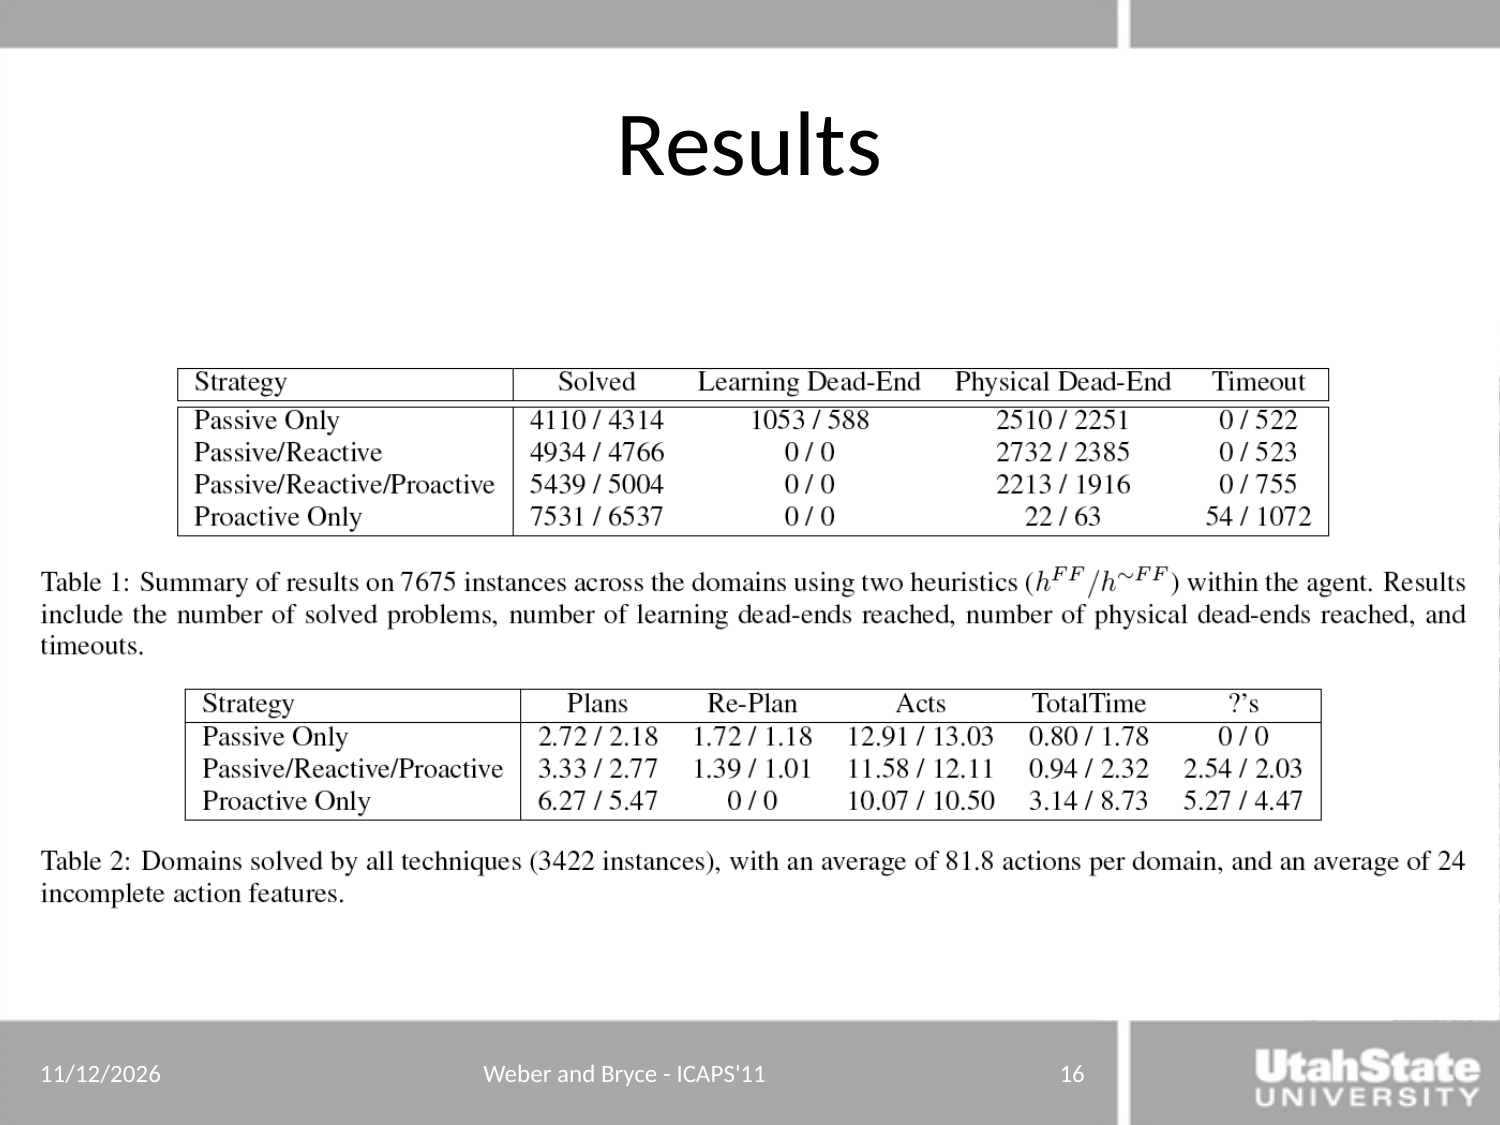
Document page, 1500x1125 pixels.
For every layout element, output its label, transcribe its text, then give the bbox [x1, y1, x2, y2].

title Results [24, 45, 1475, 233]
slide_number 16 [875, 1042, 1100, 1103]
picture [0, 0, 1500, 1125]
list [24, 262, 1476, 1006]
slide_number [24, 1042, 375, 1103]
footer Weber and Bryce - ICAPS'11 [387, 1042, 863, 1103]
